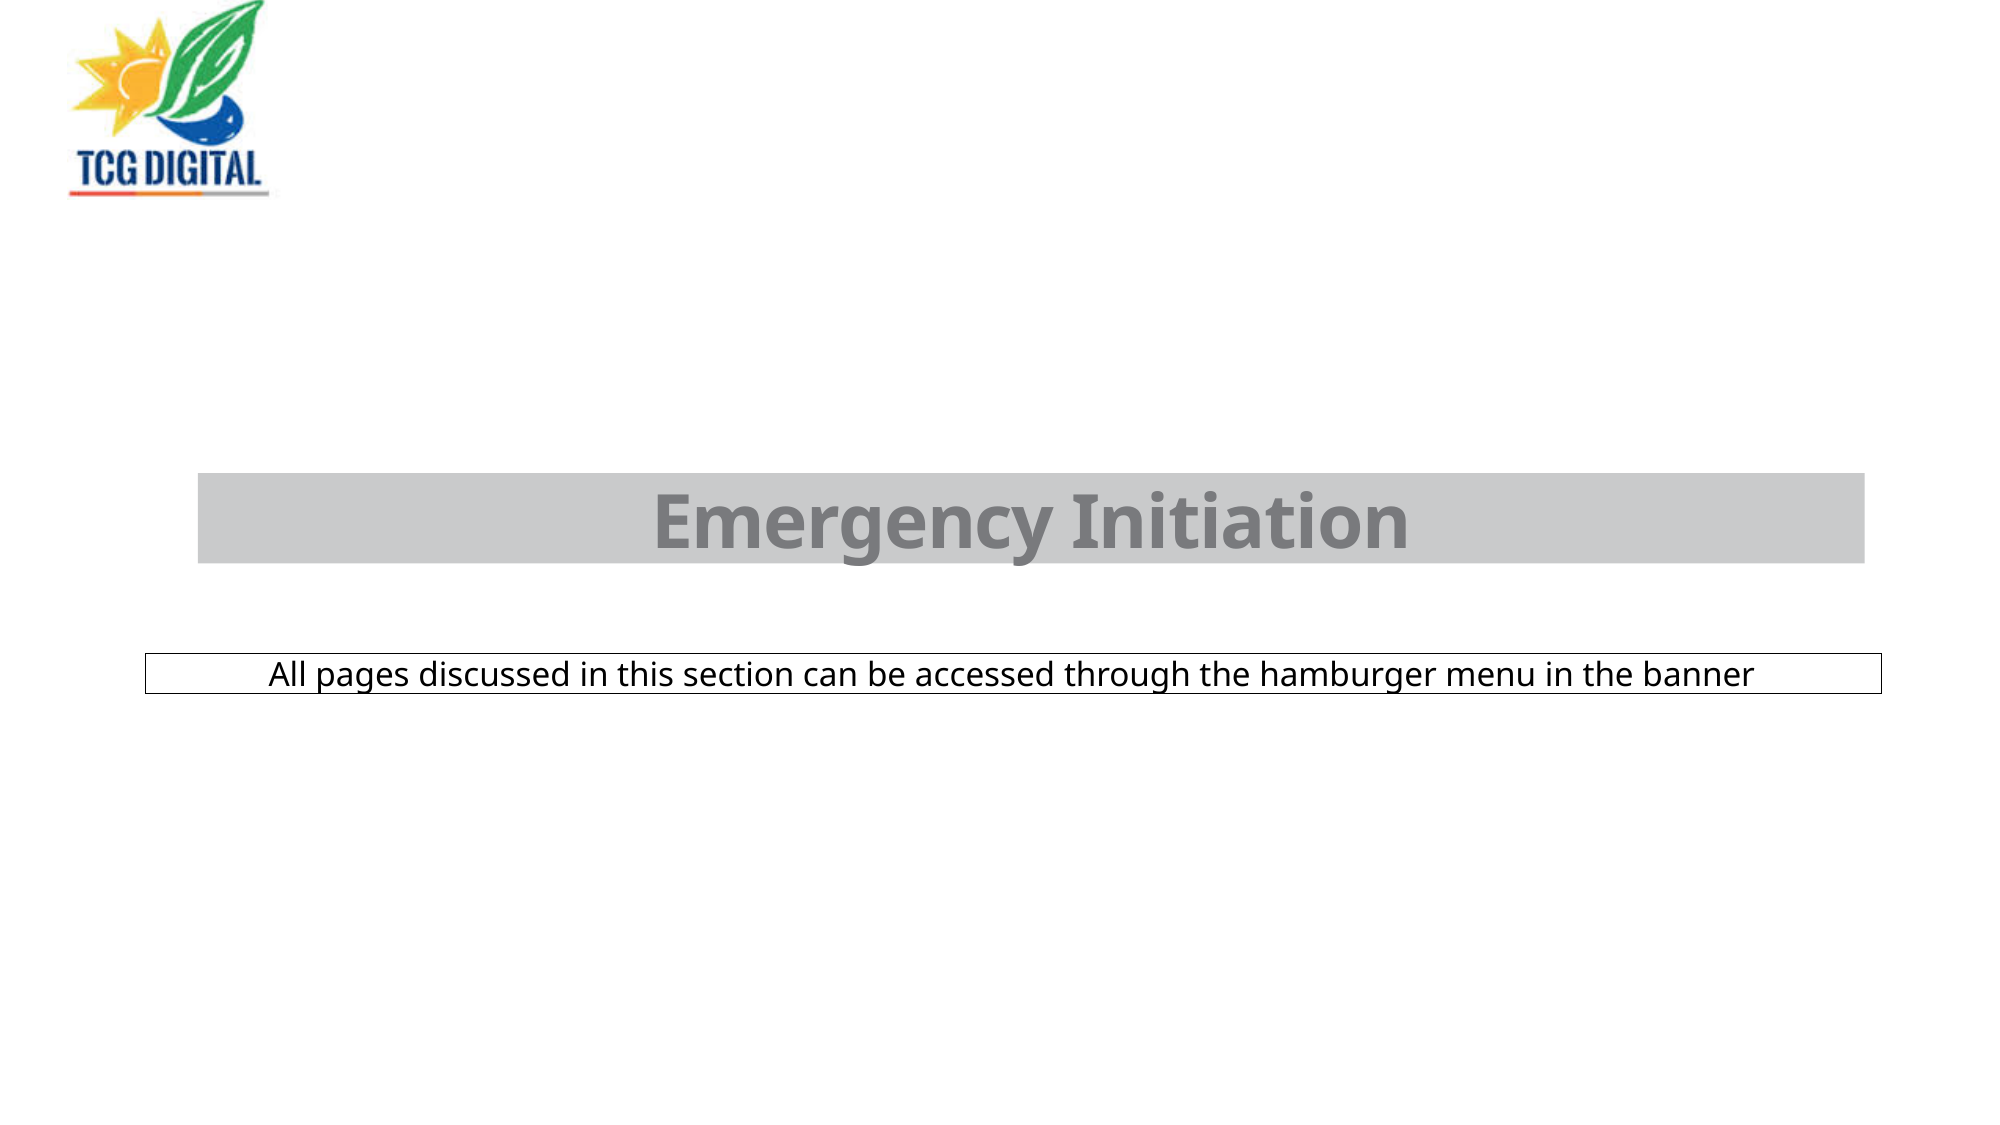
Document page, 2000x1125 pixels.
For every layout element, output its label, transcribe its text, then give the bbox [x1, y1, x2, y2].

text_box Emergency Initiation [197, 473, 1865, 564]
text_box All pages discussed in this section can be accessed through the hamburger menu in the banner [145, 653, 1882, 694]
picture [67, 0, 282, 200]
